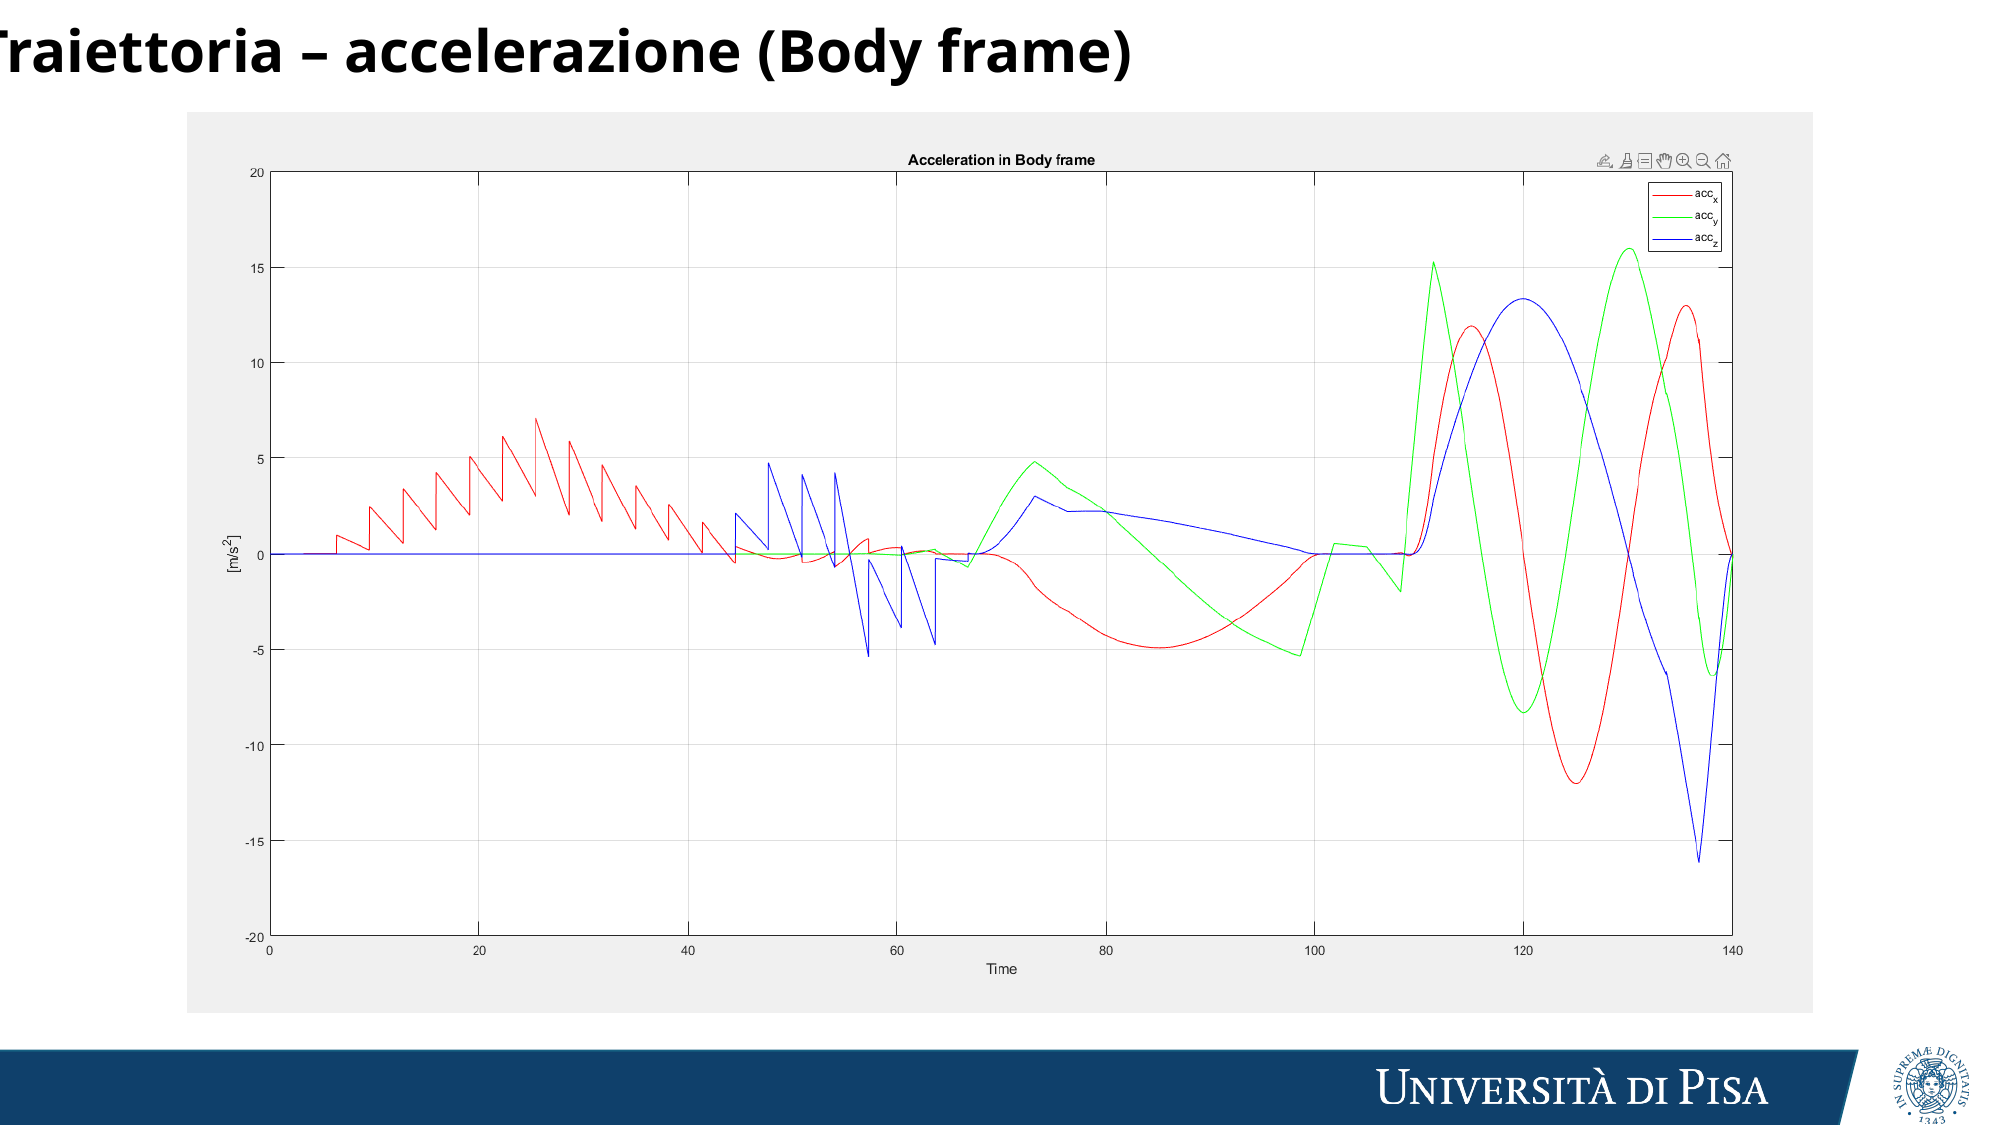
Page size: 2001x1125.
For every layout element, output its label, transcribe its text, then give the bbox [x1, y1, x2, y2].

picture [1893, 1046, 1970, 1125]
picture [1374, 1066, 1769, 1105]
picture [187, 111, 1813, 1014]
text_box [0, 1049, 1859, 1125]
text_box Traiettoria – accelerazione (Body frame) [0, 7, 1148, 92]
